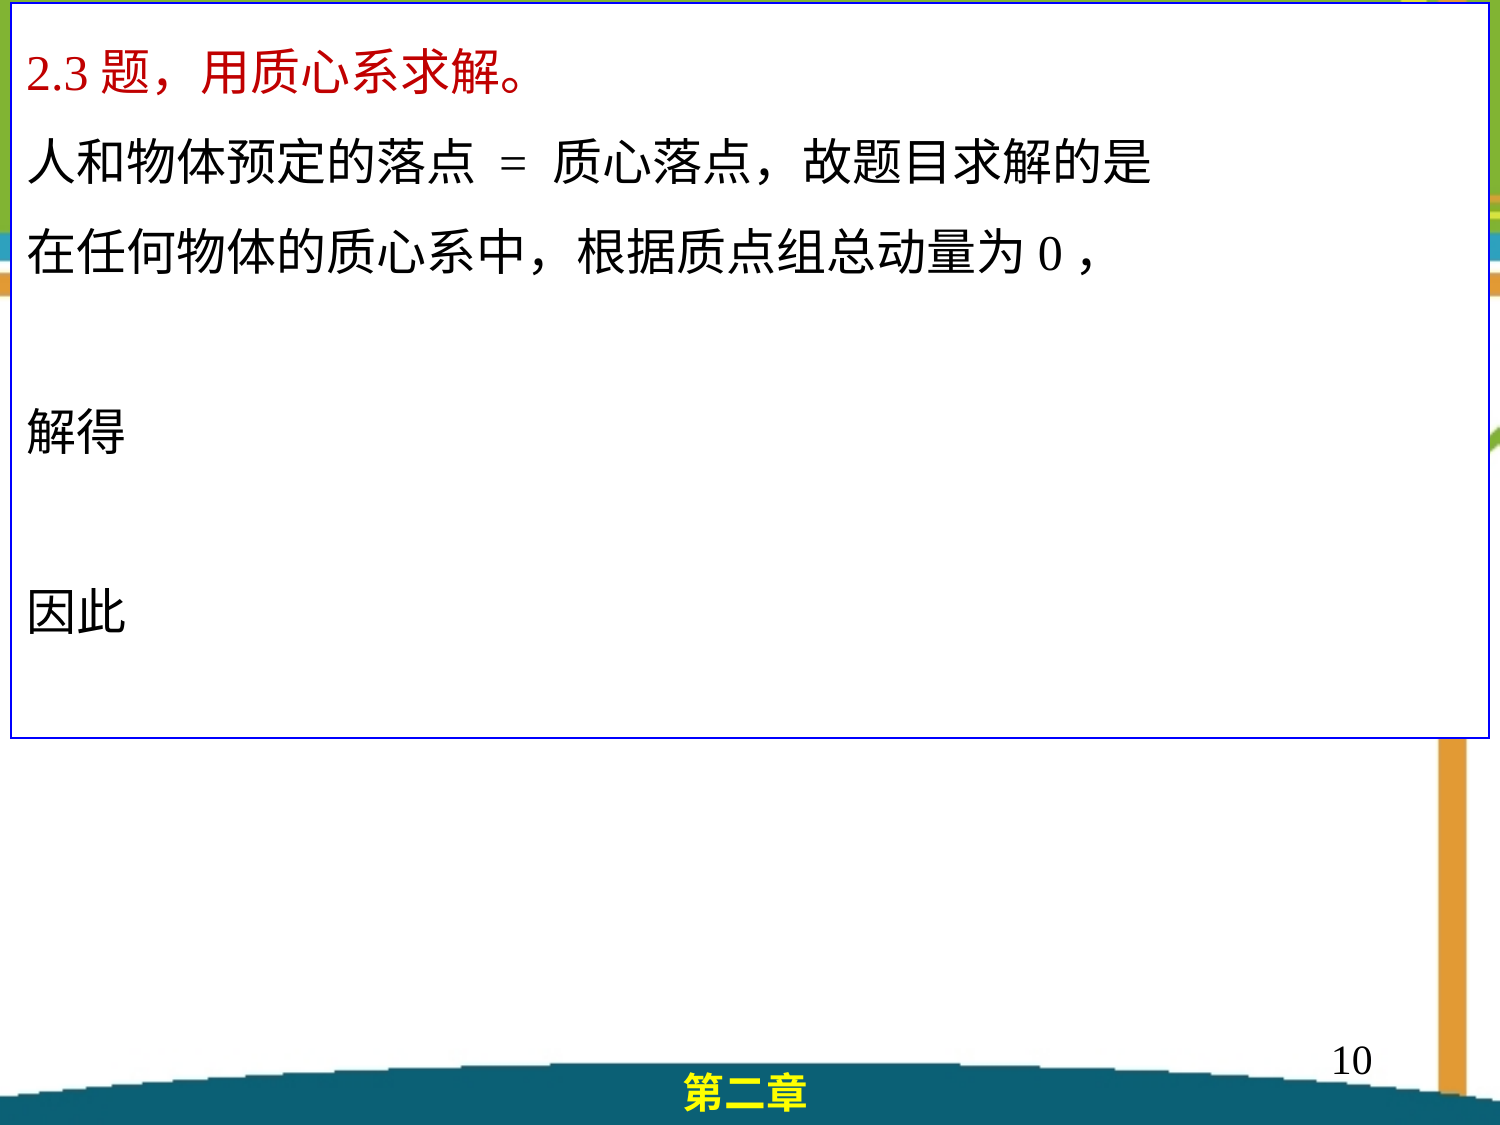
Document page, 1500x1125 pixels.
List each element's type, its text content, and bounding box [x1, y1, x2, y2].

picture [0, 0, 1500, 1125]
slide_number 10 [1074, 1025, 1388, 1100]
